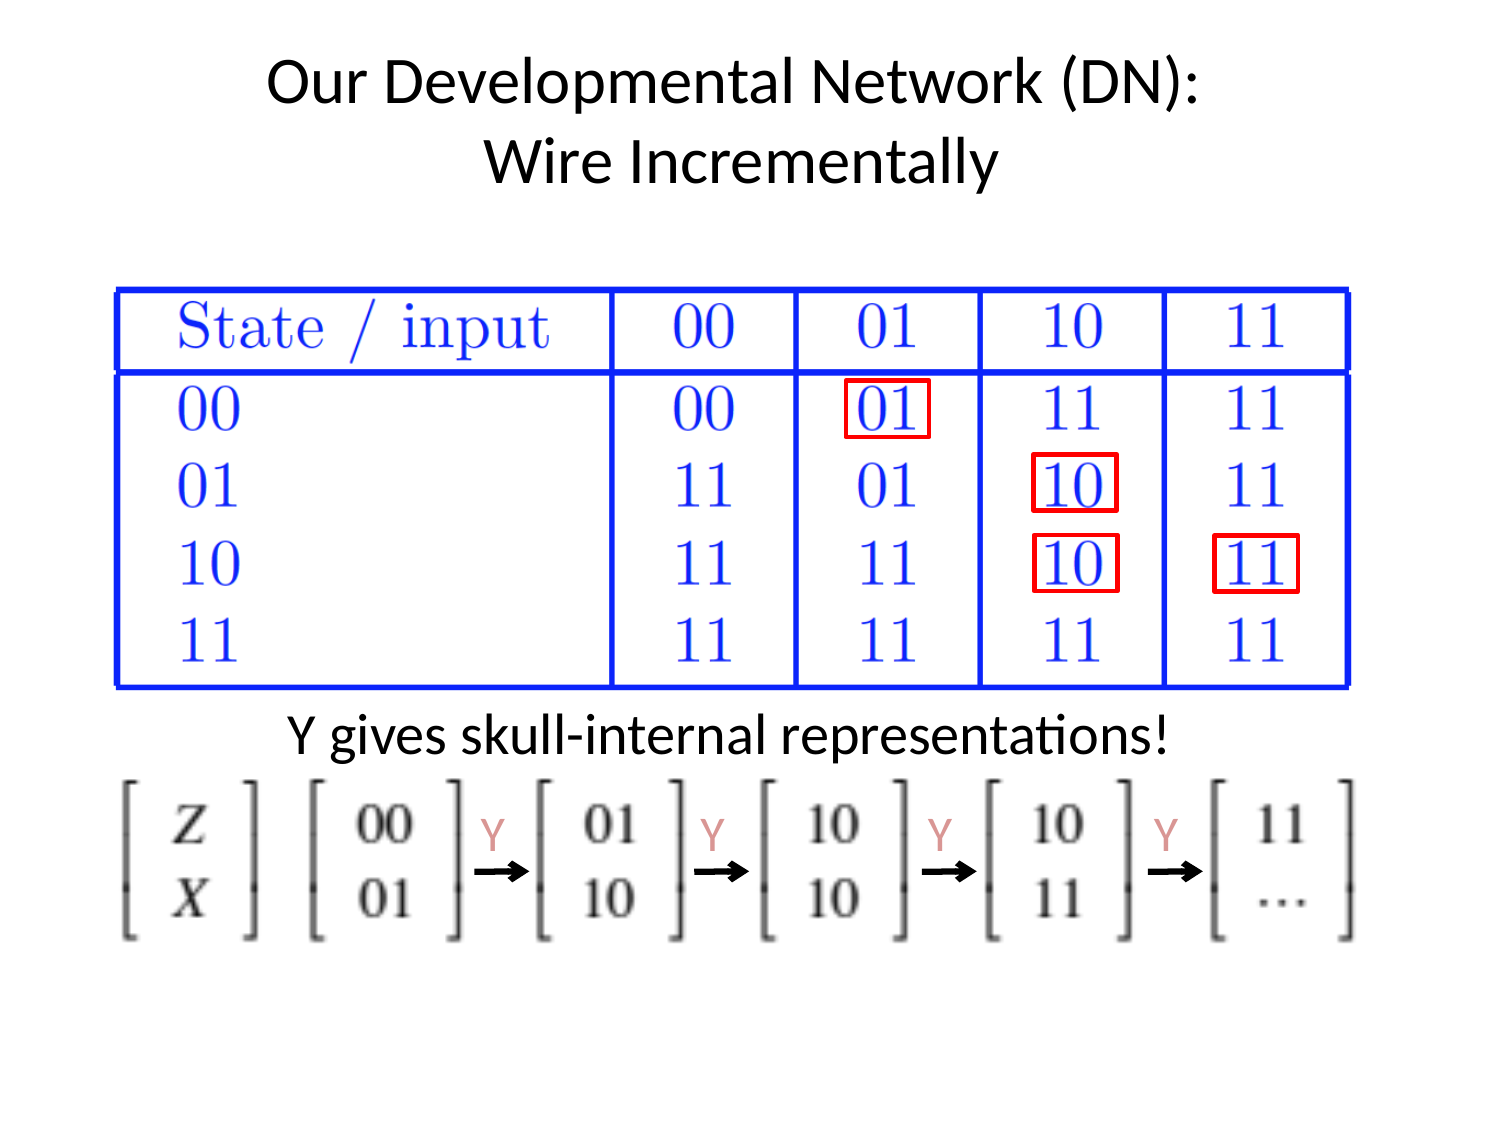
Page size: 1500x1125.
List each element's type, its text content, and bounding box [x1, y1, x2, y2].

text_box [1138, 793, 1204, 873]
text_box Y gives skull-internal representations! [273, 707, 1187, 774]
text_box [531, 770, 688, 948]
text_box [117, 771, 266, 946]
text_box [304, 770, 466, 948]
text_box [979, 770, 1137, 948]
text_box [1204, 770, 1357, 948]
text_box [684, 793, 750, 873]
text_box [912, 793, 978, 873]
picture [105, 279, 1361, 699]
title Our Developmental Network (DN): Wire Incrementally [81, 22, 1403, 211]
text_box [755, 770, 912, 948]
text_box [464, 793, 530, 873]
